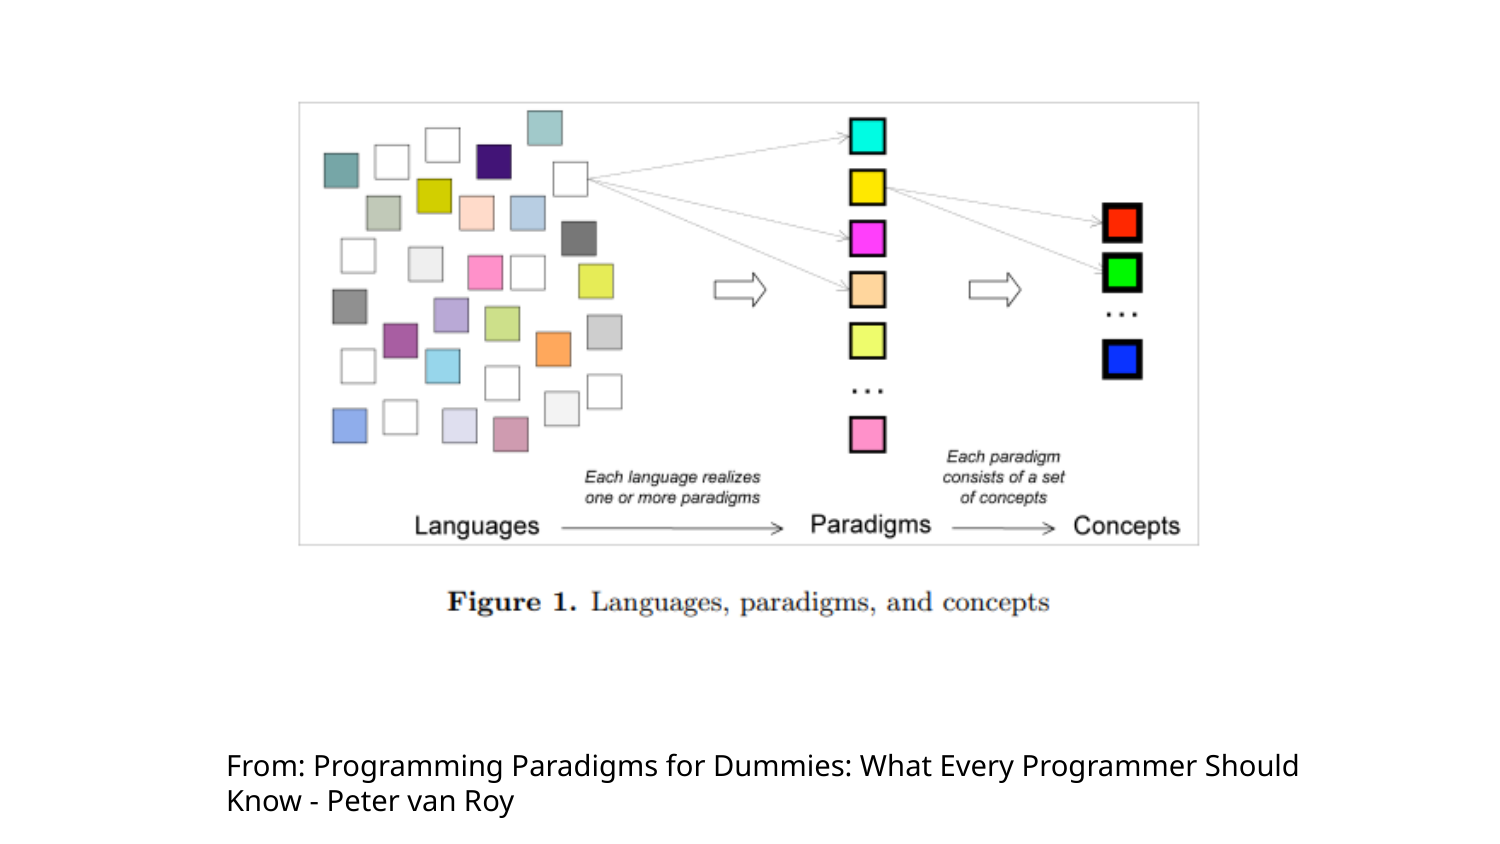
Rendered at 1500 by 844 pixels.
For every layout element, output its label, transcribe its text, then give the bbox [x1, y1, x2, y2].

picture [251, 68, 1249, 652]
text_box From: Programming Paradigms for Dummies: What Every Programmer Should Know - Peter van Roy [211, 732, 1335, 831]
